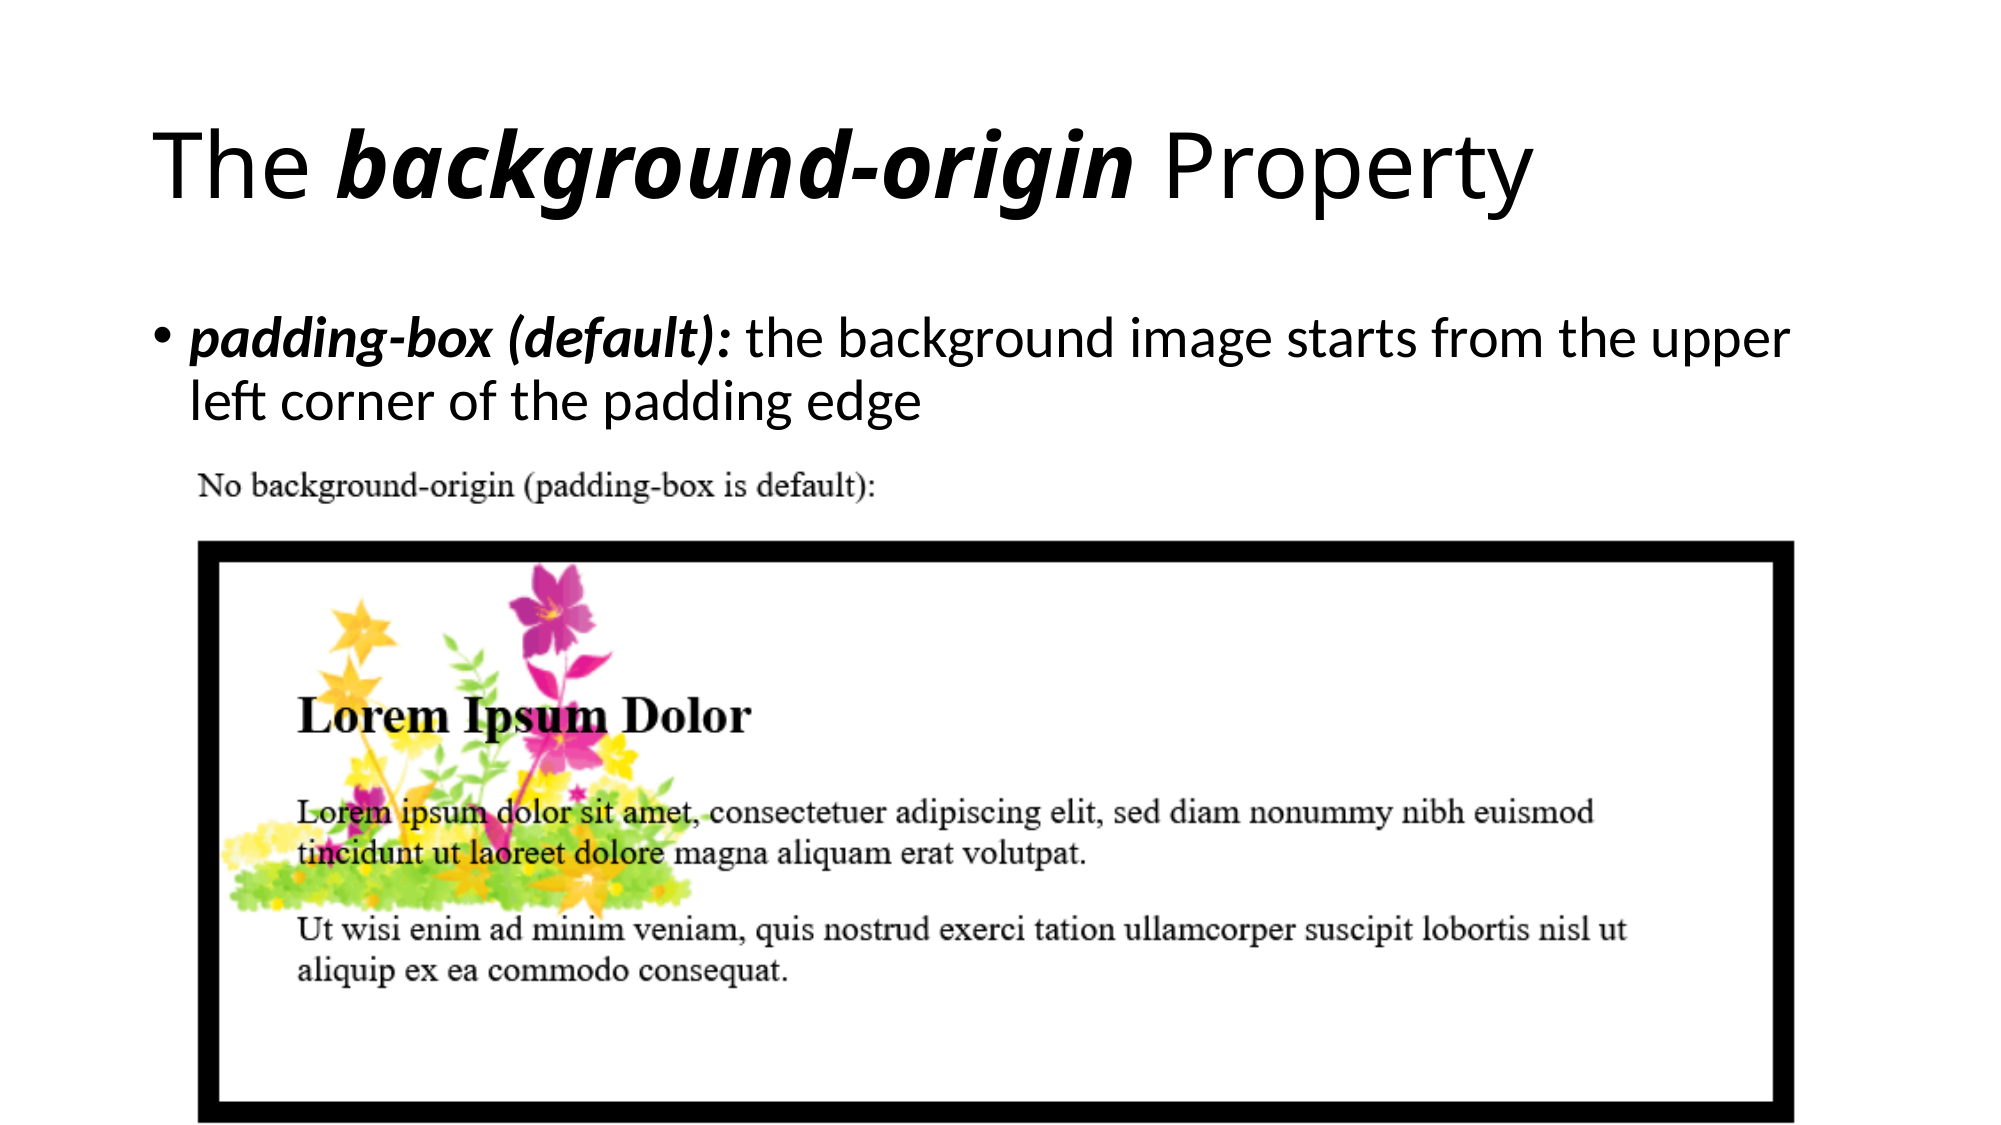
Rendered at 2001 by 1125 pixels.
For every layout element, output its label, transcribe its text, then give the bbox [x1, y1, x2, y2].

picture [193, 465, 1807, 1125]
list padding-box (default): the background image starts from the upper left corner of the padding edge [137, 299, 1863, 1014]
title The background-origin Property [137, 59, 1863, 278]
